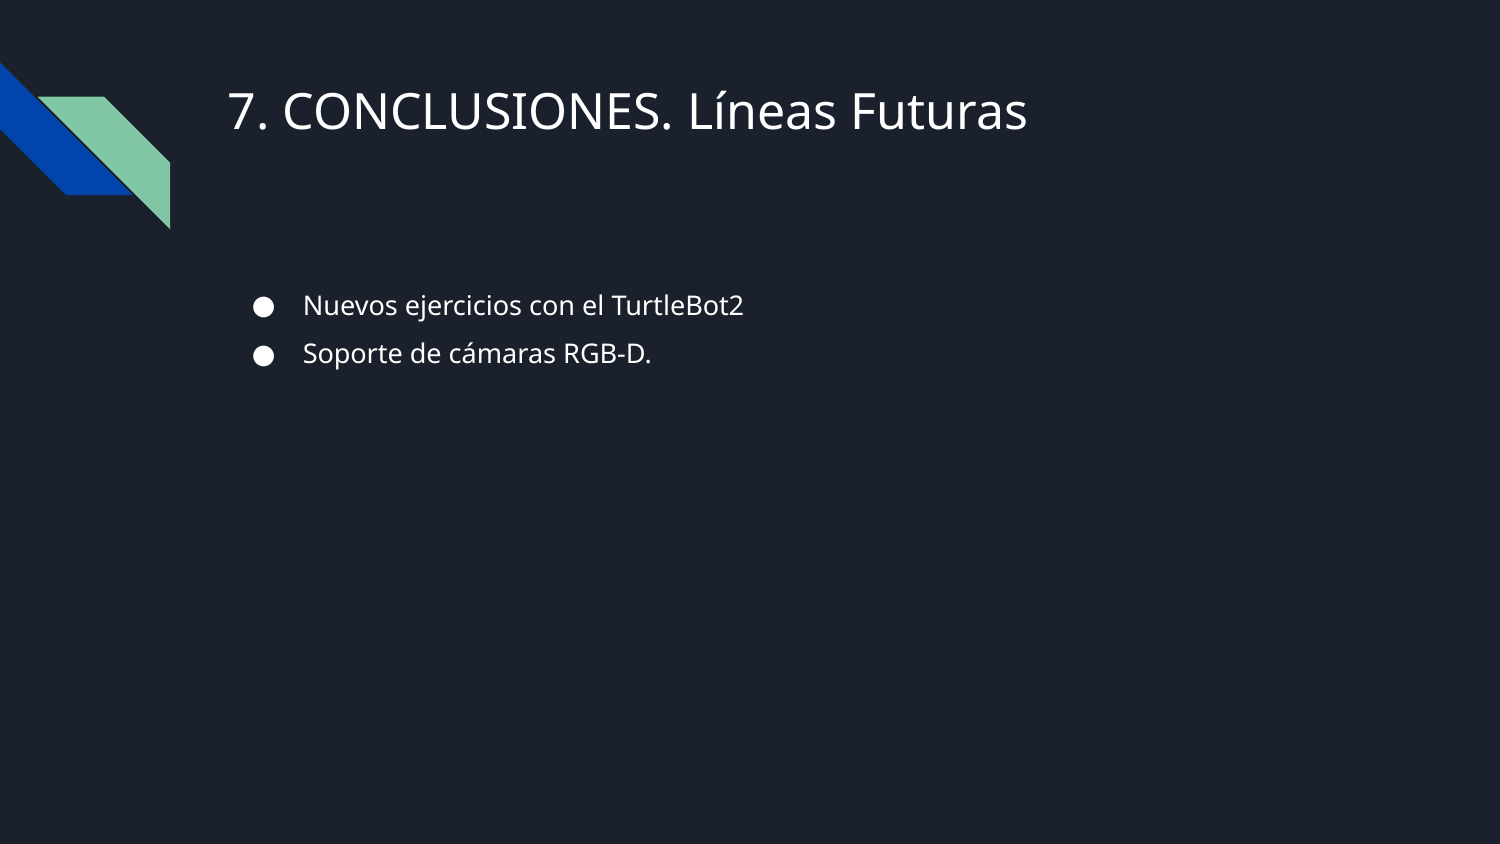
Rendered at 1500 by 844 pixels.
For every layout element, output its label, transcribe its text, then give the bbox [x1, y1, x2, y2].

list Nuevos ejercicios con el TurtleBot2 Soporte de cámaras RGB-D. [212, 257, 1368, 735]
title 7. CONCLUSIONES. Líneas Futuras [212, 64, 1368, 215]
